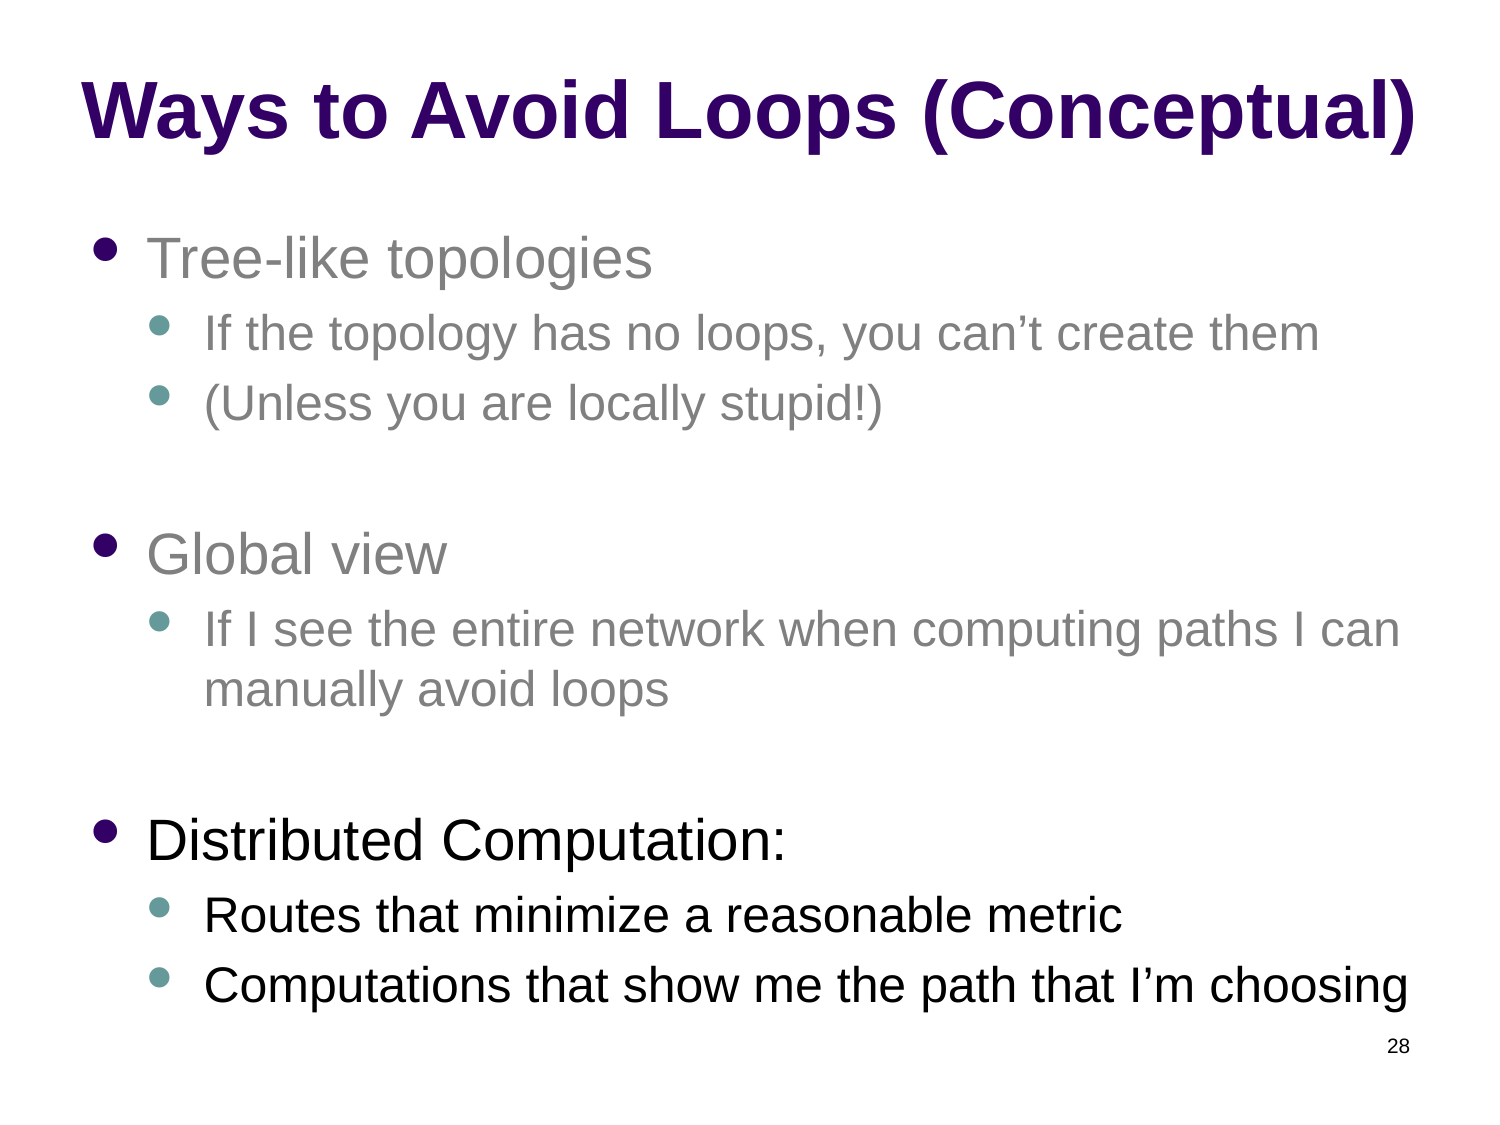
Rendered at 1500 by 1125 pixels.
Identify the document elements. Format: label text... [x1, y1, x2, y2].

slide_number 28 [1074, 1024, 1426, 1101]
list Tree-like topologies If the topology has no loops, you can’t create them (Unless you are locally stupid!) Global view If I see the entire network when computing paths I can manually avoid loops Distributed Computation: Routes that minimize a reasonable metric Computations that show me the path that I’m choosing [75, 212, 1475, 1006]
title Ways to Avoid Loops (Conceptual) [0, 20, 1500, 163]
